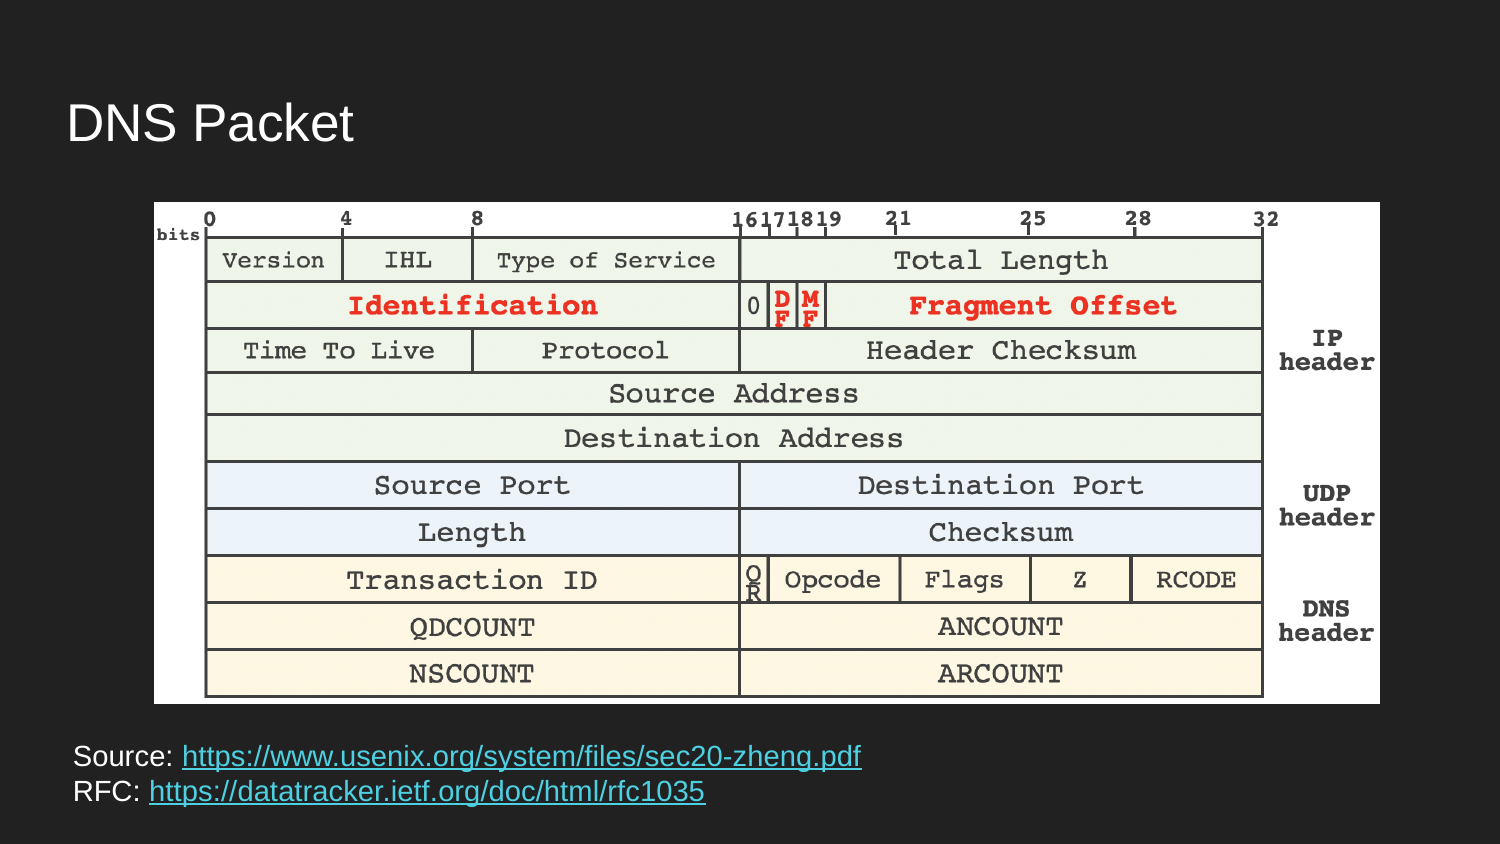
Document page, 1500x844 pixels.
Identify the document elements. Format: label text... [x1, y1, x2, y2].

title DNS Packet [51, 72, 1449, 167]
text_box Source: https://www.usenix.org/system/files/sec20-zheng.pdf RFC: https://datatracker.ietf.org/doc/html/rfc1035 [57, 722, 1215, 844]
picture [154, 202, 1381, 705]
